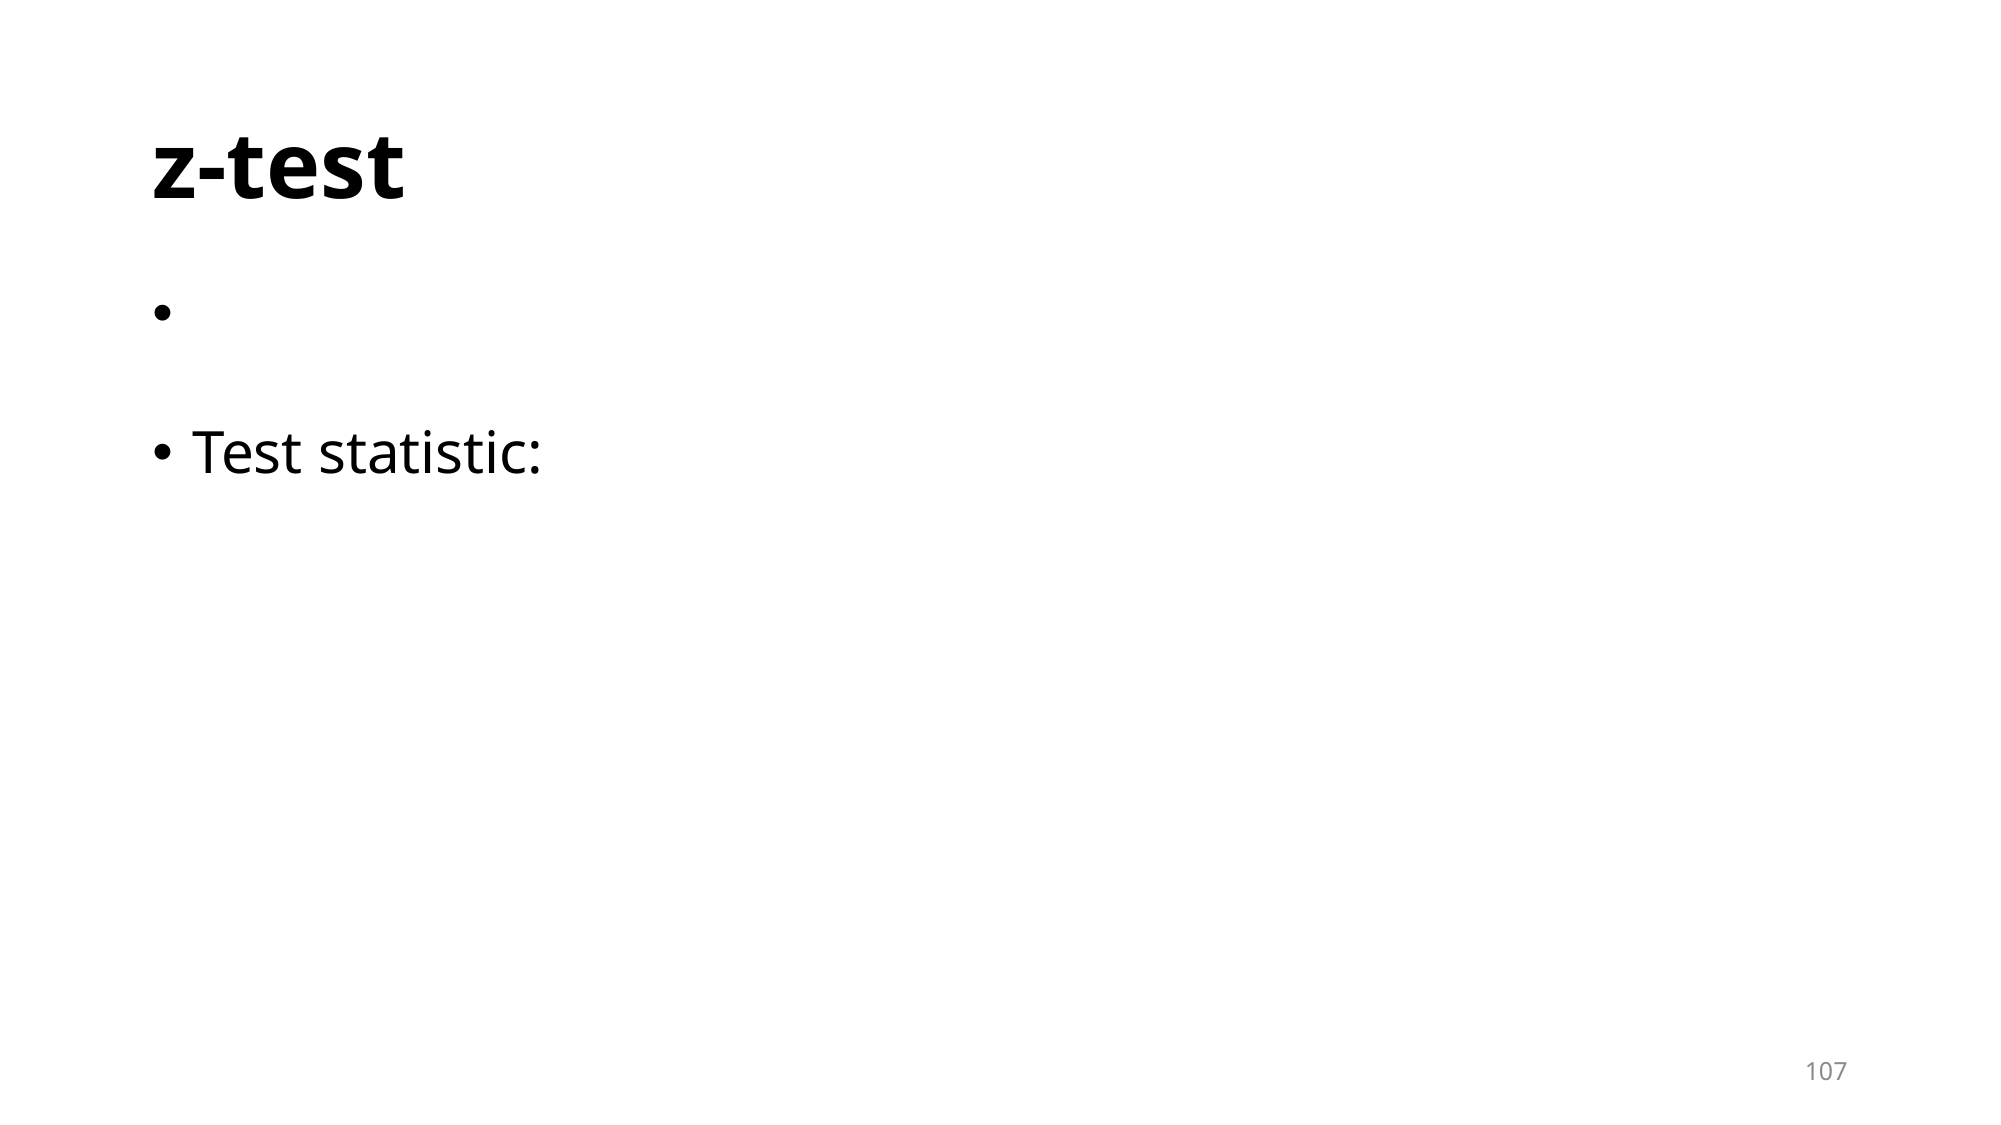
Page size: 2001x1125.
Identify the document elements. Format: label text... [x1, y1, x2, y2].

slide_number 107 [1412, 1042, 1863, 1103]
title z-test [137, 59, 1863, 278]
